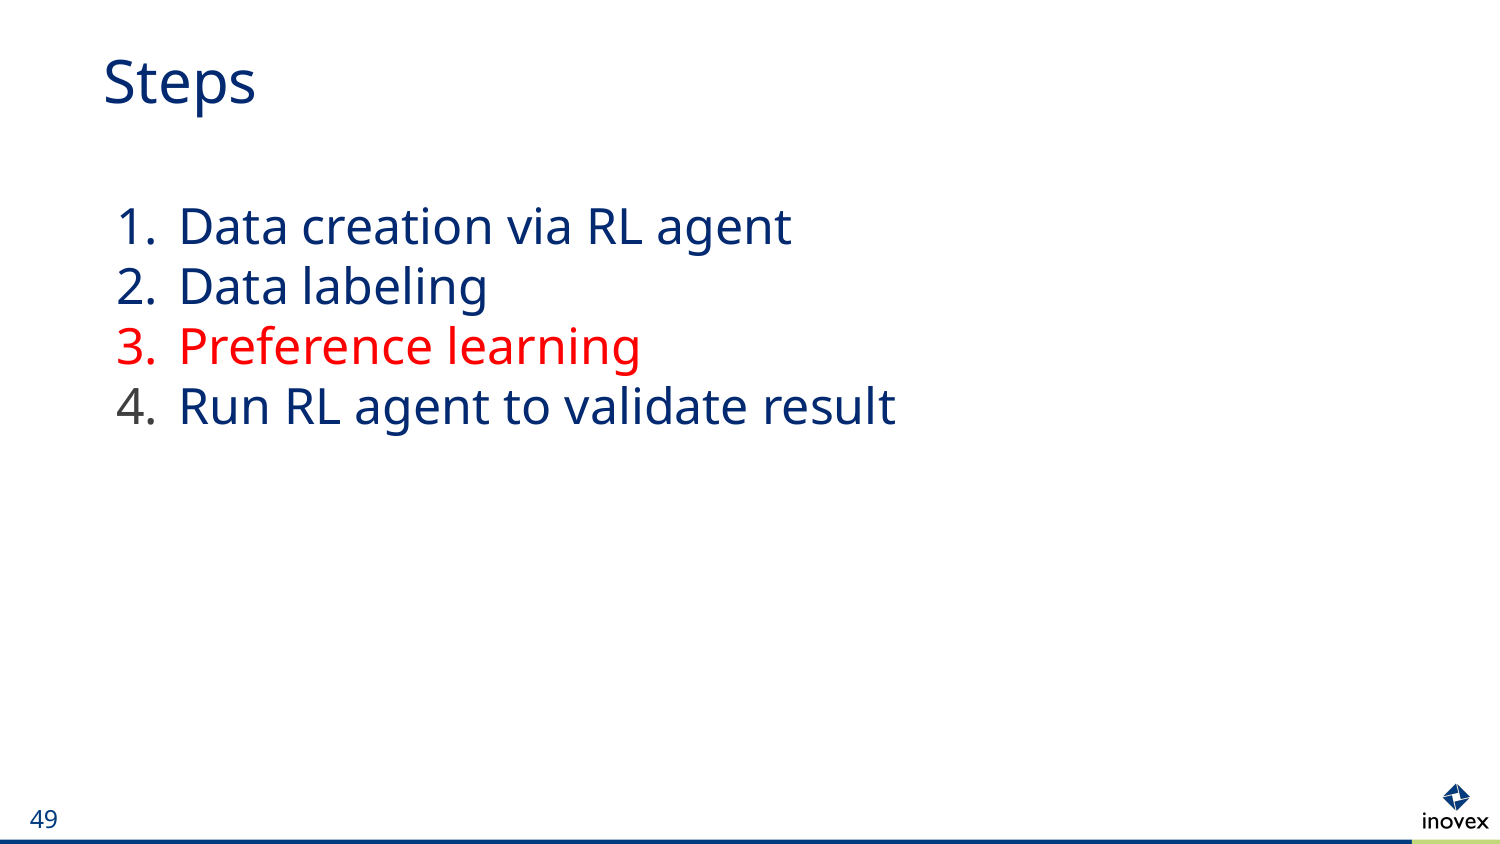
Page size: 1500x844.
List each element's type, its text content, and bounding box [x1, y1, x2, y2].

list Data creation via RL agent Data labeling Preference learning Run RL agent to validate result [88, 126, 1412, 710]
slide_number ‹#› [0, 799, 88, 842]
title Steps [88, 32, 1412, 126]
picture [1414, 764, 1498, 844]
